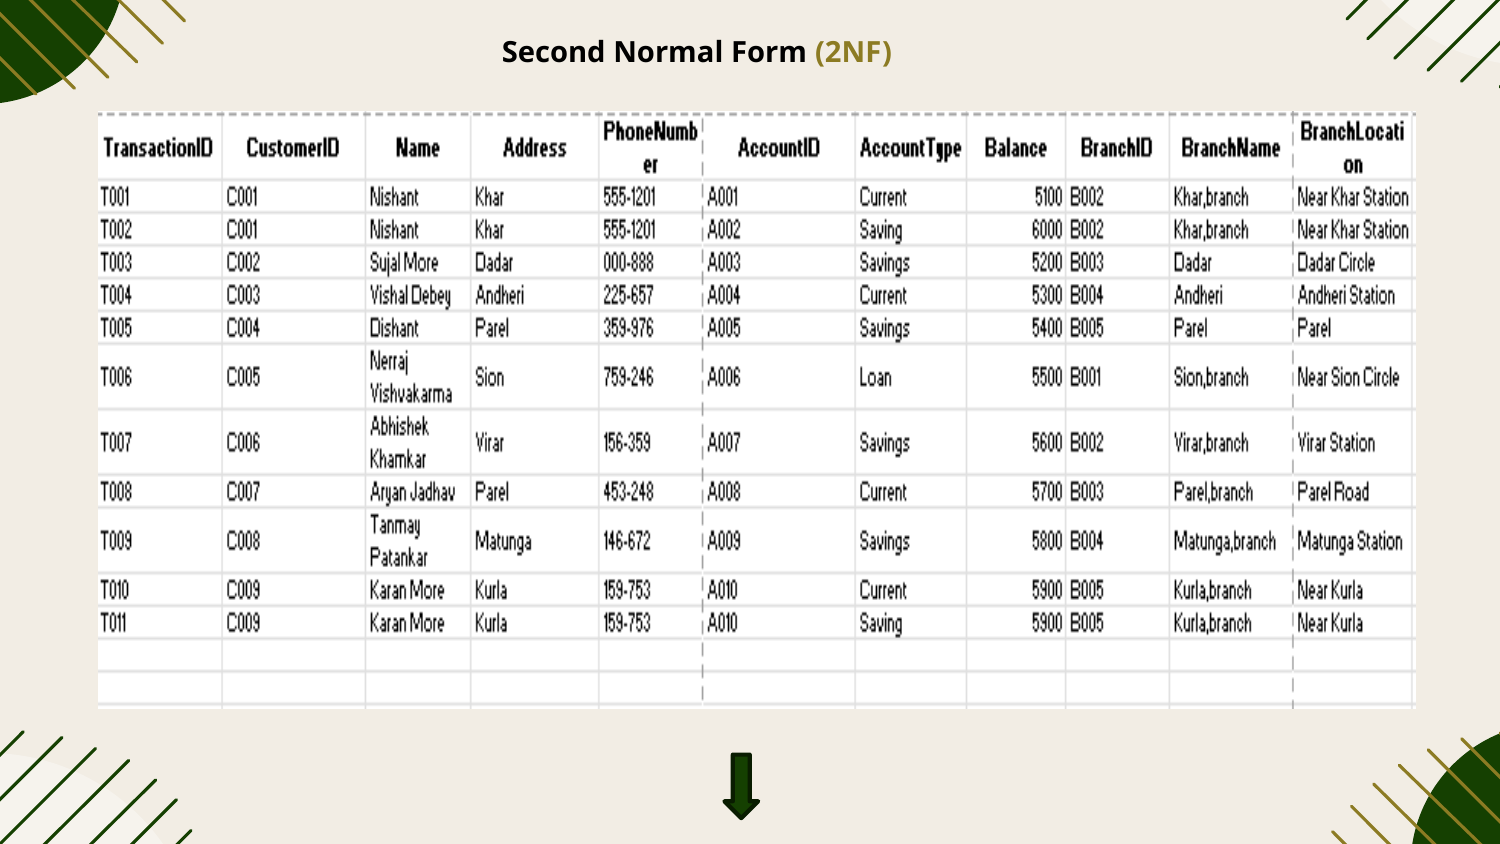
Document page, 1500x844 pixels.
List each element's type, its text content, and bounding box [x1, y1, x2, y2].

text_box [722, 752, 761, 821]
picture [98, 111, 1416, 709]
text_box Second Normal Form (2NF) [487, 25, 1500, 76]
